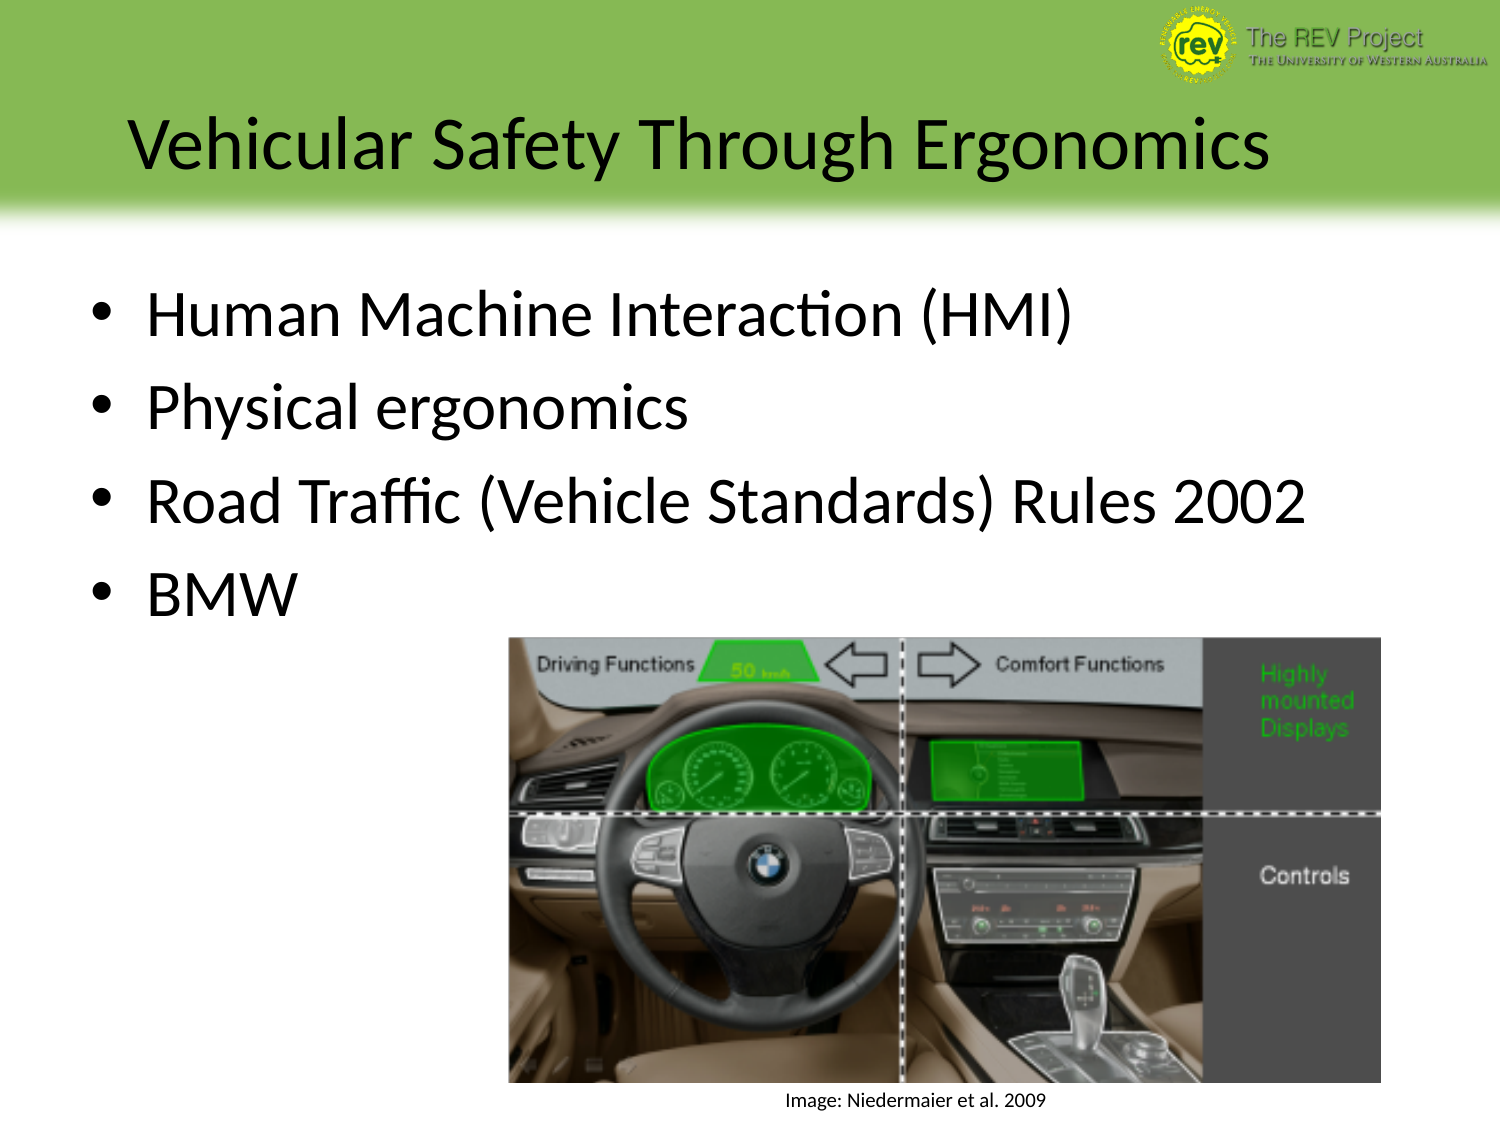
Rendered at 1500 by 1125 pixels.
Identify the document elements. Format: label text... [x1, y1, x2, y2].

title Vehicular Safety Through Ergonomics [75, 45, 1425, 233]
text_box Image: Niedermaier et al. 2009 [770, 1090, 1066, 1120]
picture [0, 0, 1500, 1125]
list Human Machine Interaction (HMI) Physical ergonomics Road Traffic (Vehicle Standards) Rules 2002 BMW [75, 262, 1425, 1005]
